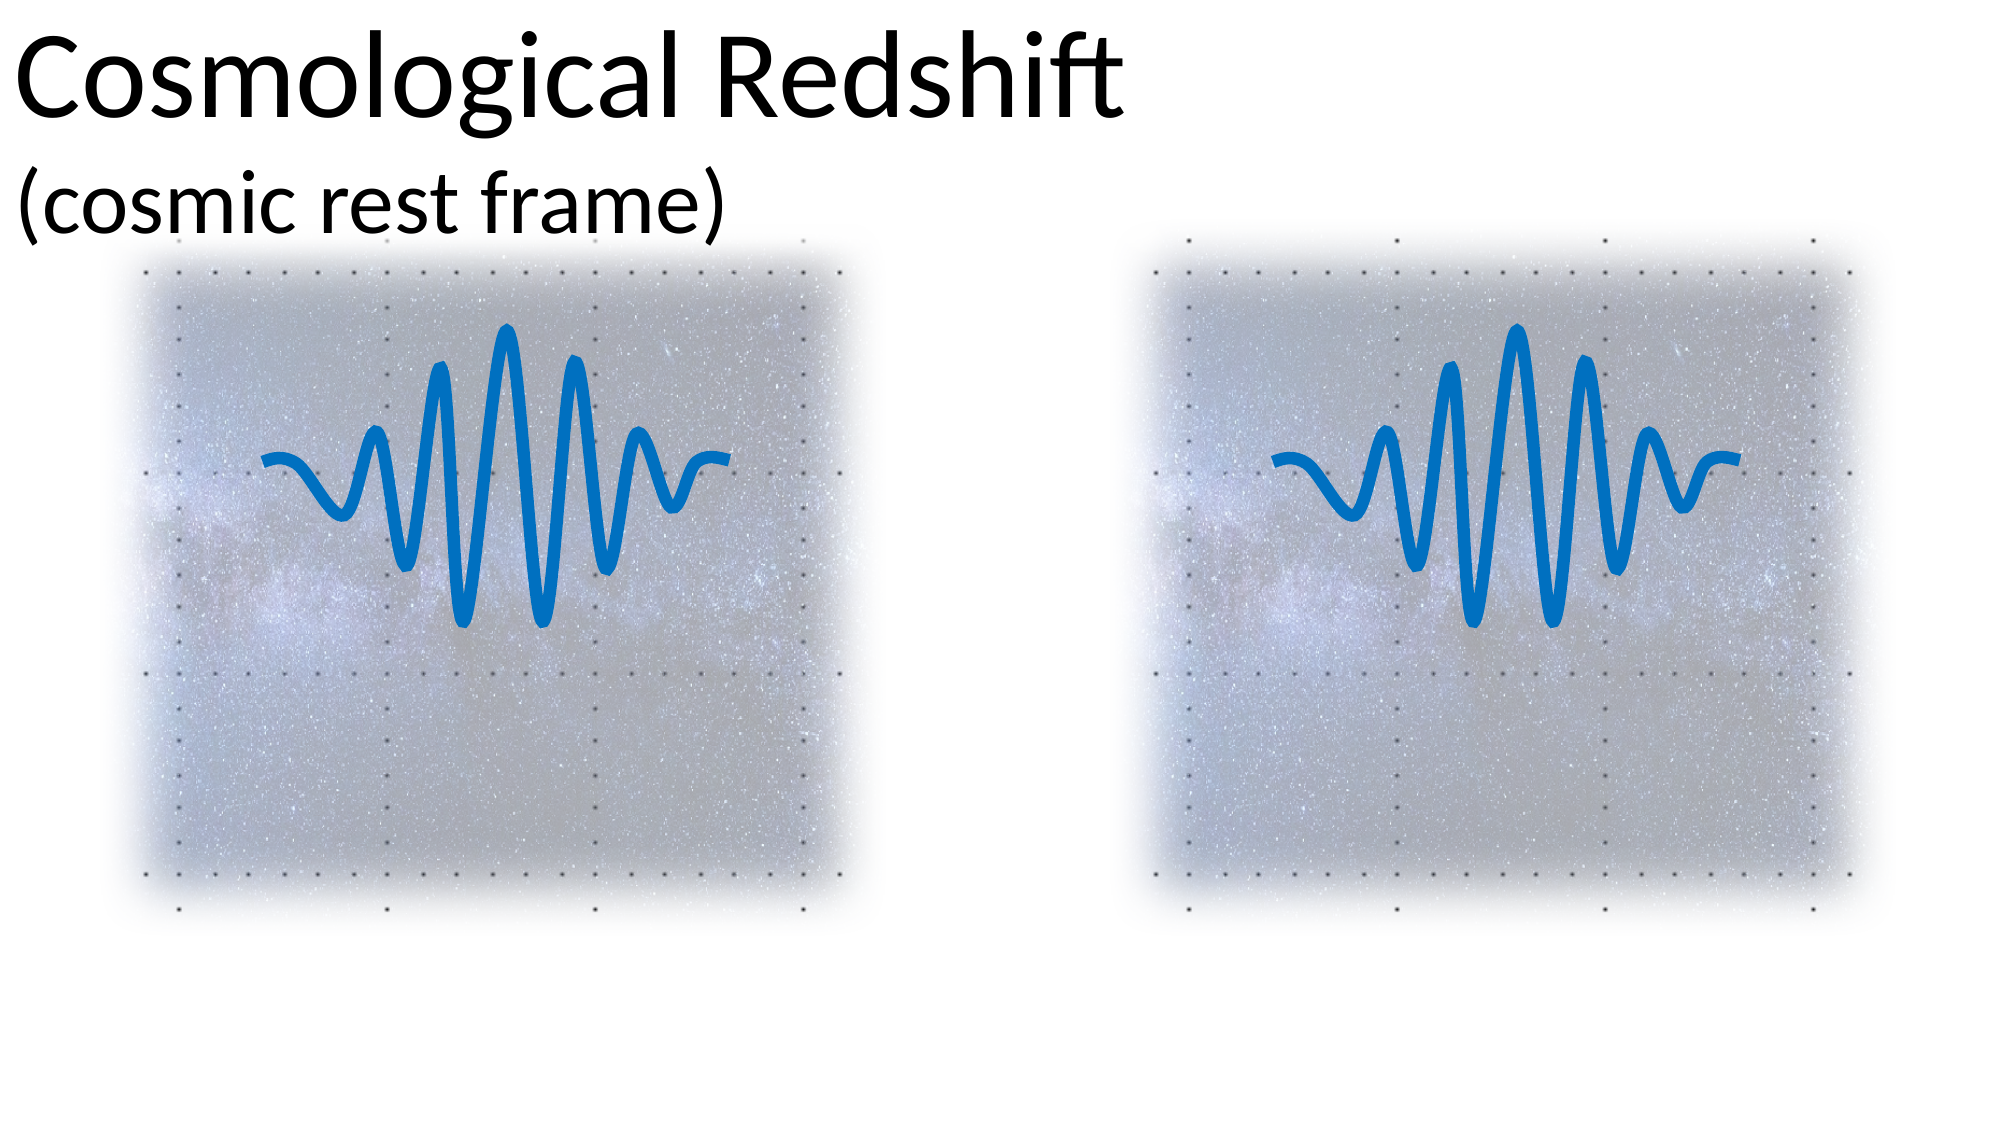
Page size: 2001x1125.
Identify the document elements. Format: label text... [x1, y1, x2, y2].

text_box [24, 10, 1152, 238]
text_box We can’t extended this globally. (to an integral law) [30, 15, 1146, 232]
text_box Cosmological Redshift (cosmic rest frame) [34, 19, 1142, 228]
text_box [1105, 214, 1901, 941]
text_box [27, 13, 1149, 235]
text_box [95, 214, 891, 941]
